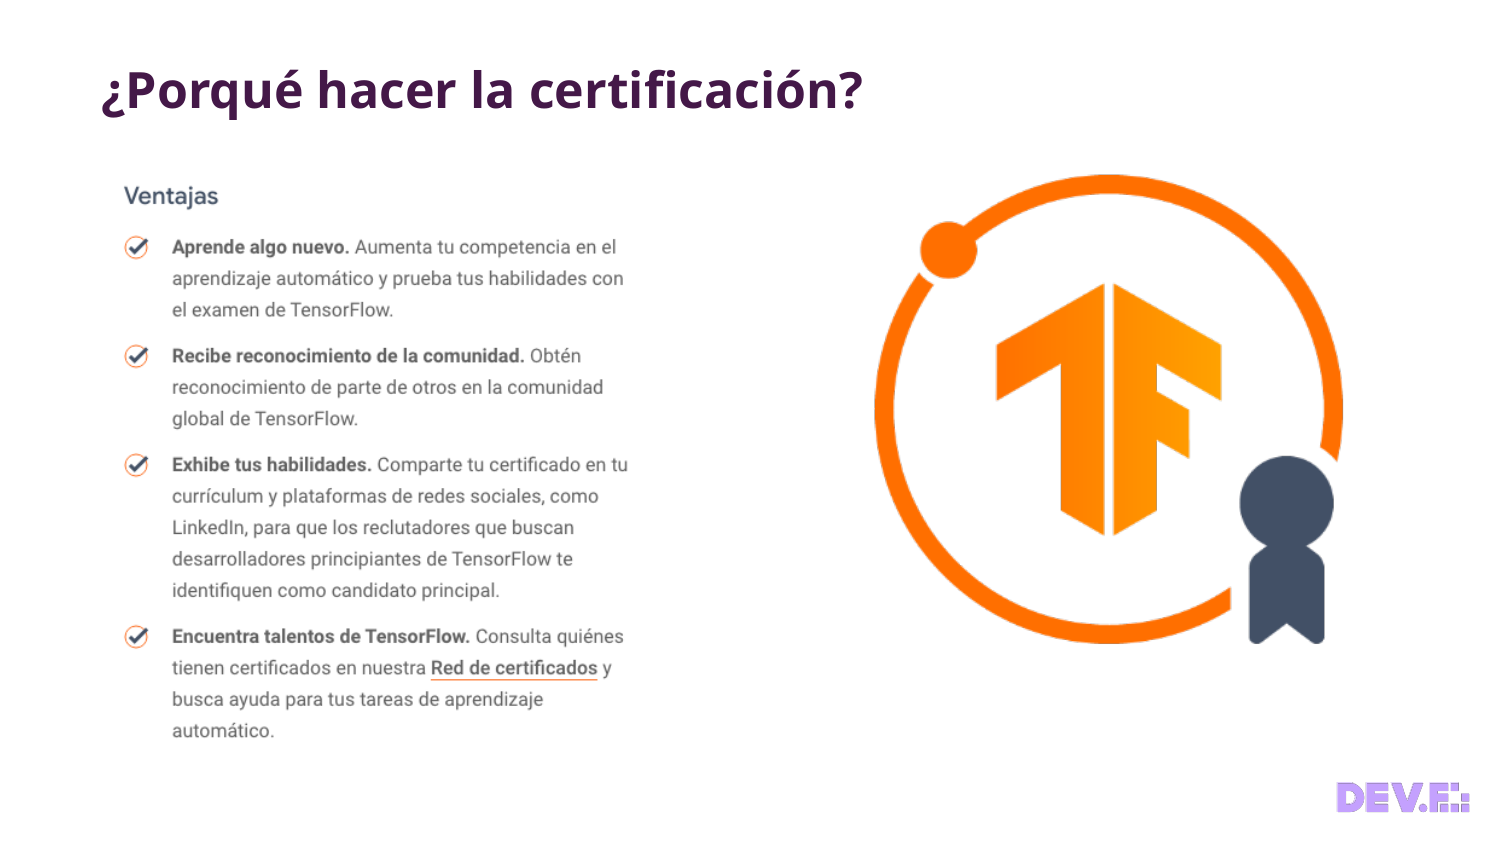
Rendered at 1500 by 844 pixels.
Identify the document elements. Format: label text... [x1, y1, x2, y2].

picture [1330, 776, 1474, 818]
picture [105, 169, 664, 770]
text_box ¿Porqué hacer la certificación? [86, 43, 1025, 133]
picture [842, 143, 1376, 676]
